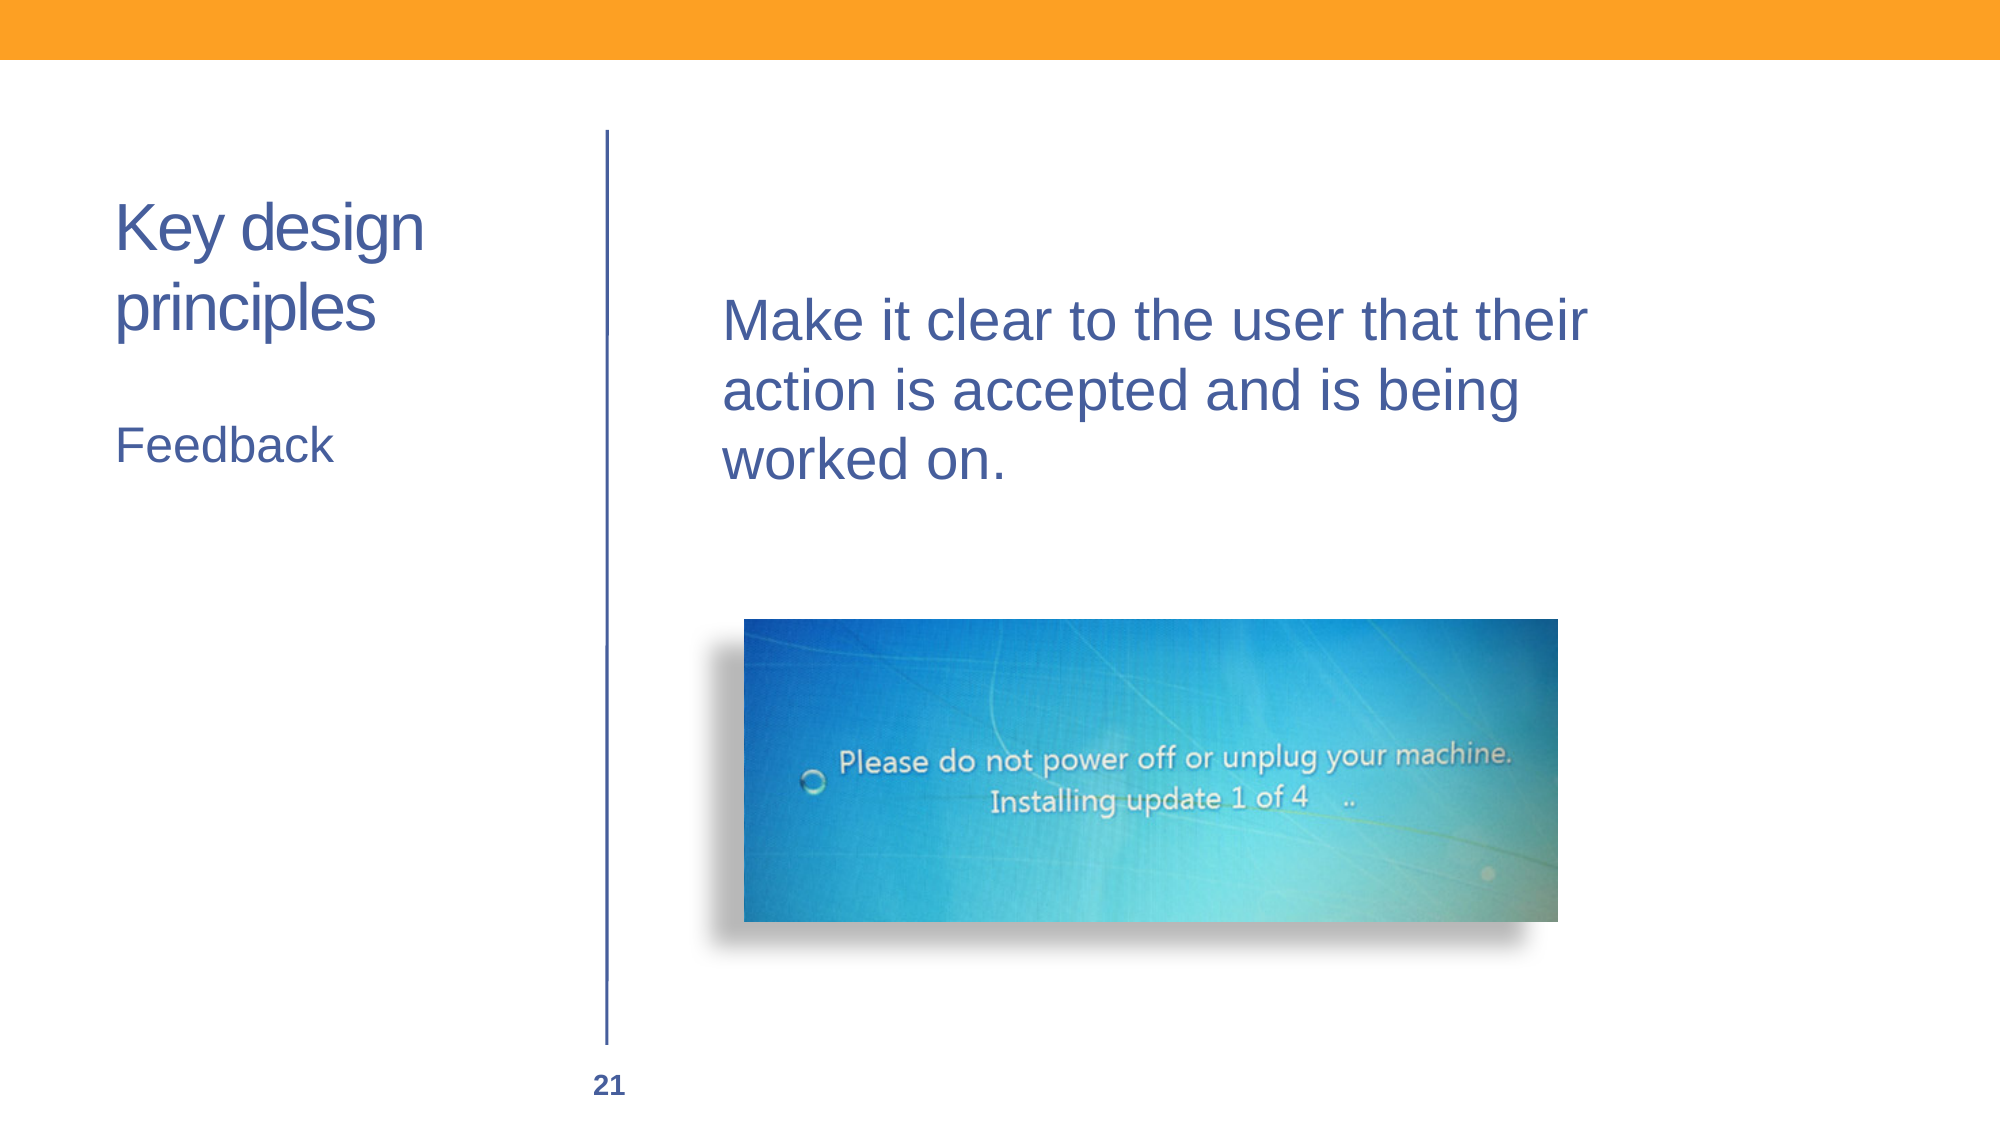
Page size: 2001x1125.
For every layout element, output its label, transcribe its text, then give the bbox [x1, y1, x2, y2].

slide_number 21 [492, 1056, 727, 1111]
picture [743, 618, 1559, 922]
list Make it clear to the user that their action is accepted and is being worked on. [707, 274, 1692, 645]
title Key design principles [99, 144, 568, 349]
list Feedback [99, 349, 568, 1046]
